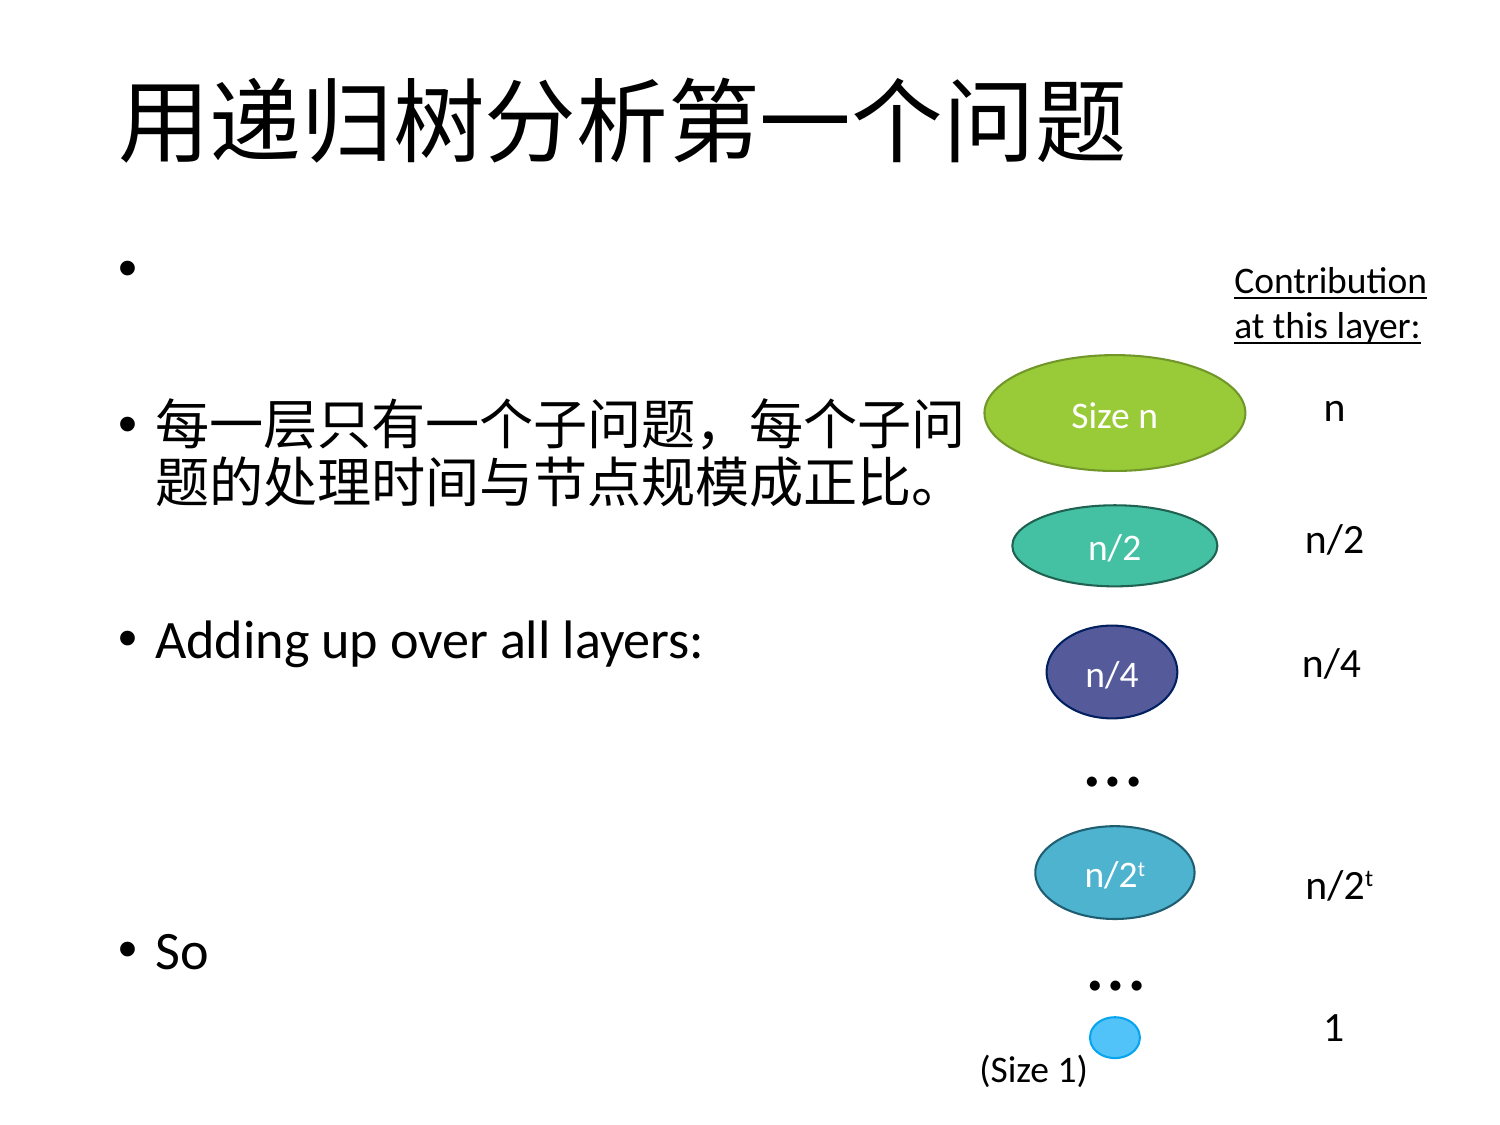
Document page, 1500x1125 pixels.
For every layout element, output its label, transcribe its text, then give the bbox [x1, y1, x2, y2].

text_box n/4 [1287, 628, 1377, 694]
text_box n/2 [1289, 504, 1380, 570]
text_box 1 [1308, 992, 1440, 1058]
text_box [1088, 1016, 1141, 1060]
text_box … [1072, 914, 1158, 1015]
text_box … [1069, 696, 1155, 811]
text_box n/2t [1034, 825, 1196, 921]
text_box n/4 [1045, 624, 1179, 709]
text_box n [1308, 372, 1361, 438]
title 用递归树分析第一个问题 [103, 17, 1500, 235]
text_box n/2t [1290, 850, 1388, 915]
text_box n/2 [1011, 504, 1219, 588]
text_box Size n [983, 354, 1247, 472]
text_box (Size 1) [964, 1037, 1103, 1098]
text_box Contribution at this layer: [1219, 249, 1466, 354]
